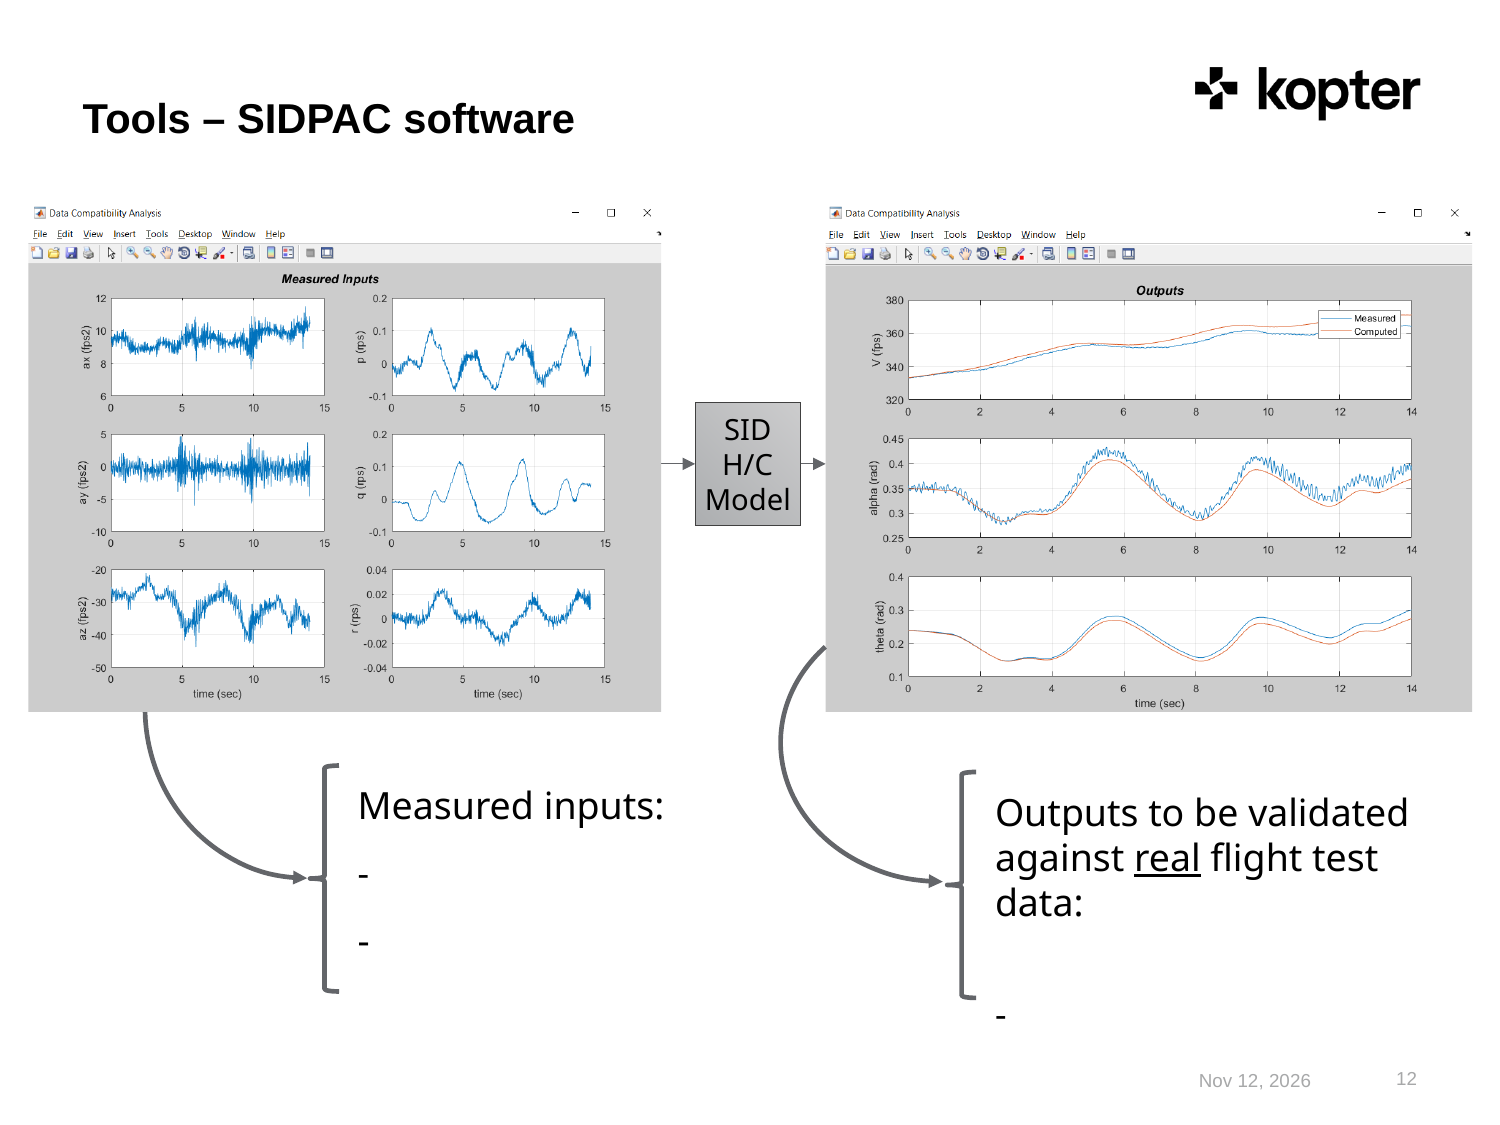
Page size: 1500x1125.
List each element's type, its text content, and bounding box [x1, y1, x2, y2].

picture [825, 202, 1473, 712]
picture [1194, 66, 1421, 121]
picture [28, 202, 662, 712]
text_box SID H/C Model [695, 402, 801, 526]
text_box [780, 646, 943, 888]
slide_number 5-Mar-18 [1181, 1069, 1329, 1099]
text_box [144, 712, 308, 884]
text_box [946, 771, 977, 999]
slide_number 12 [1328, 1067, 1418, 1097]
title Tools – SIDPAC software [82, 64, 1153, 142]
text_box [309, 764, 340, 993]
